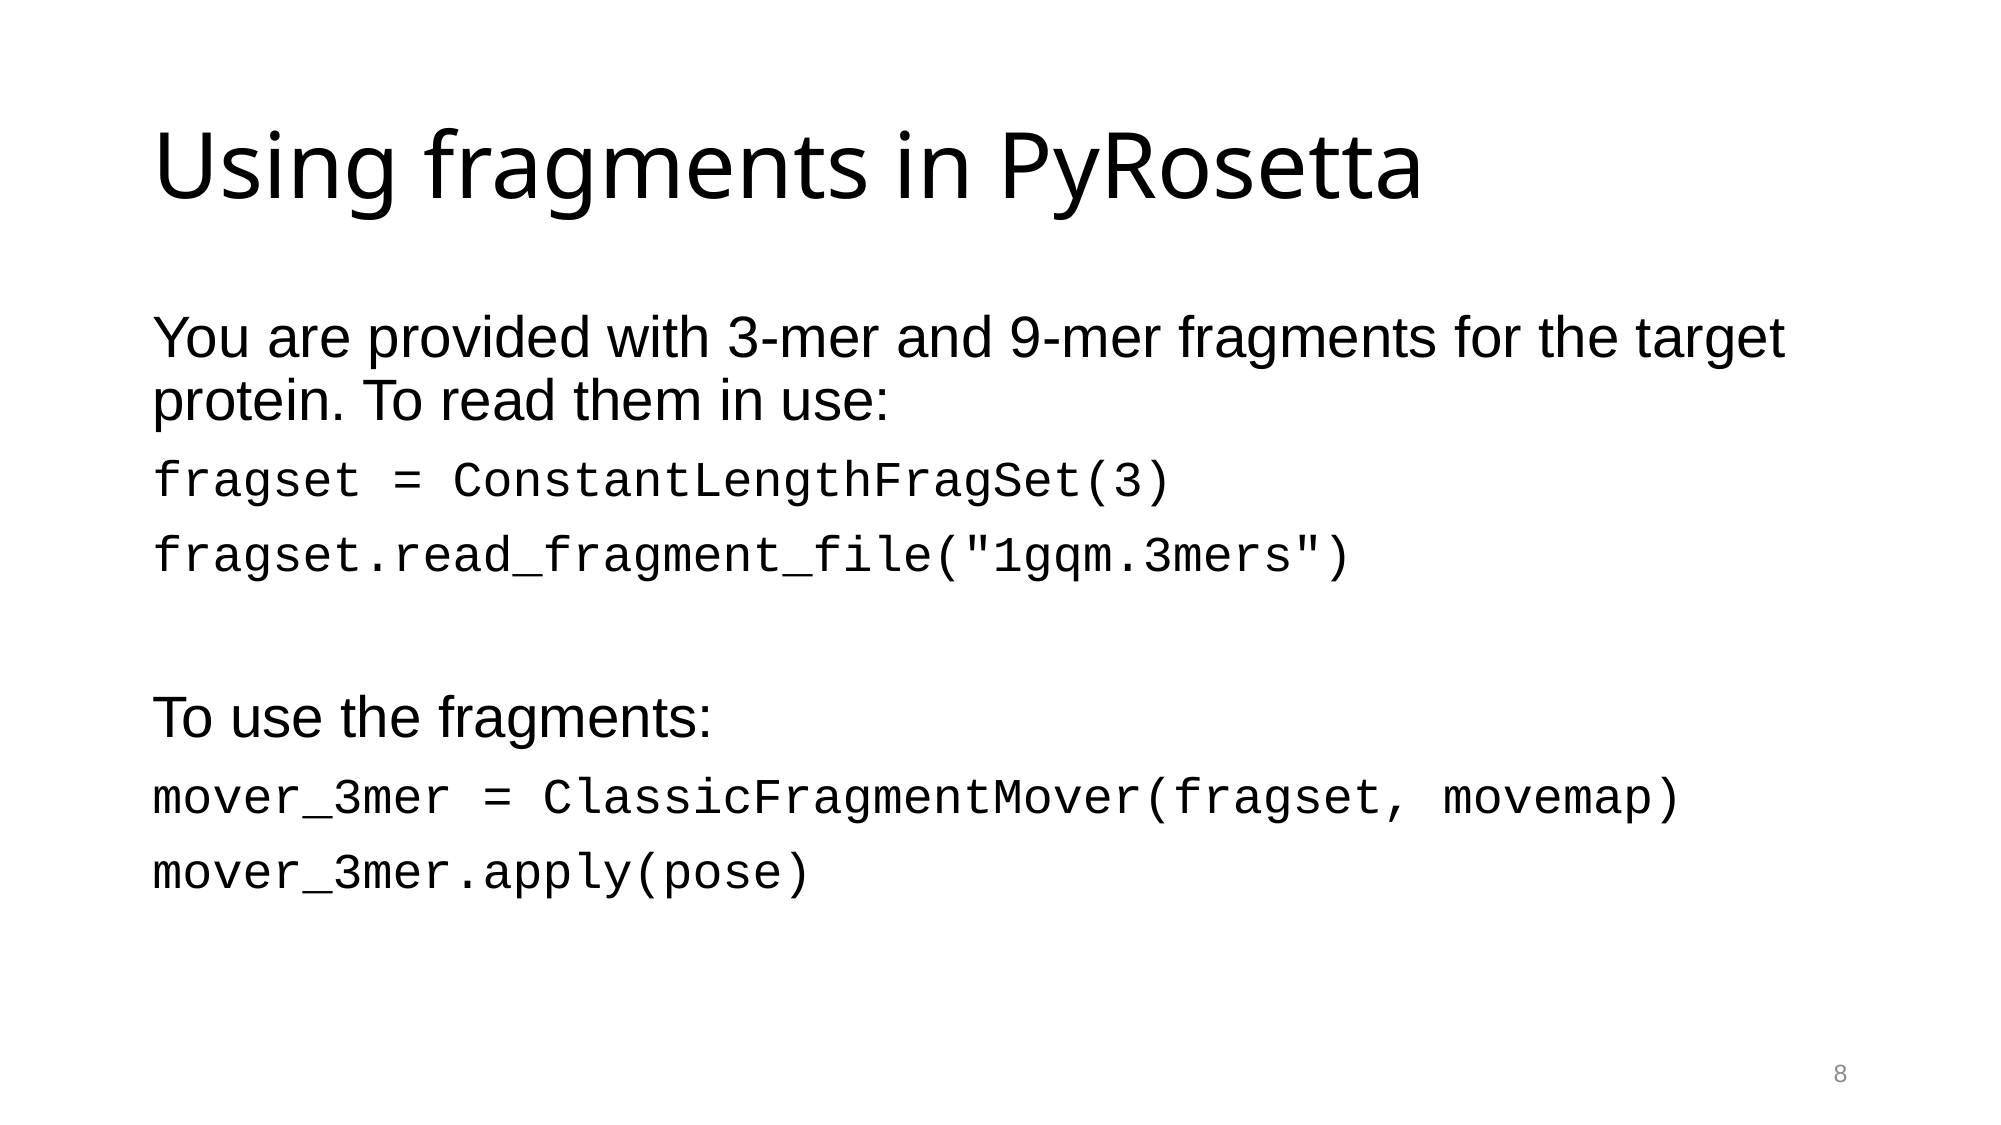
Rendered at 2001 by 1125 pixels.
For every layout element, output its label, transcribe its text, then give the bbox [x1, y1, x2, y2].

title Using fragments in PyRosetta [137, 59, 1863, 278]
slide_number 8 [1412, 1042, 1863, 1103]
list You are provided with 3-mer and 9-mer fragments for the target protein. To read them in use: fragset = ConstantLengthFragSet(3) fragset.read_fragment_file("1gqm.3mers") To use the fragments: mover_3mer = ClassicFragmentMover(fragset, movemap) mover_3mer.apply(pose) [137, 299, 1863, 1014]
